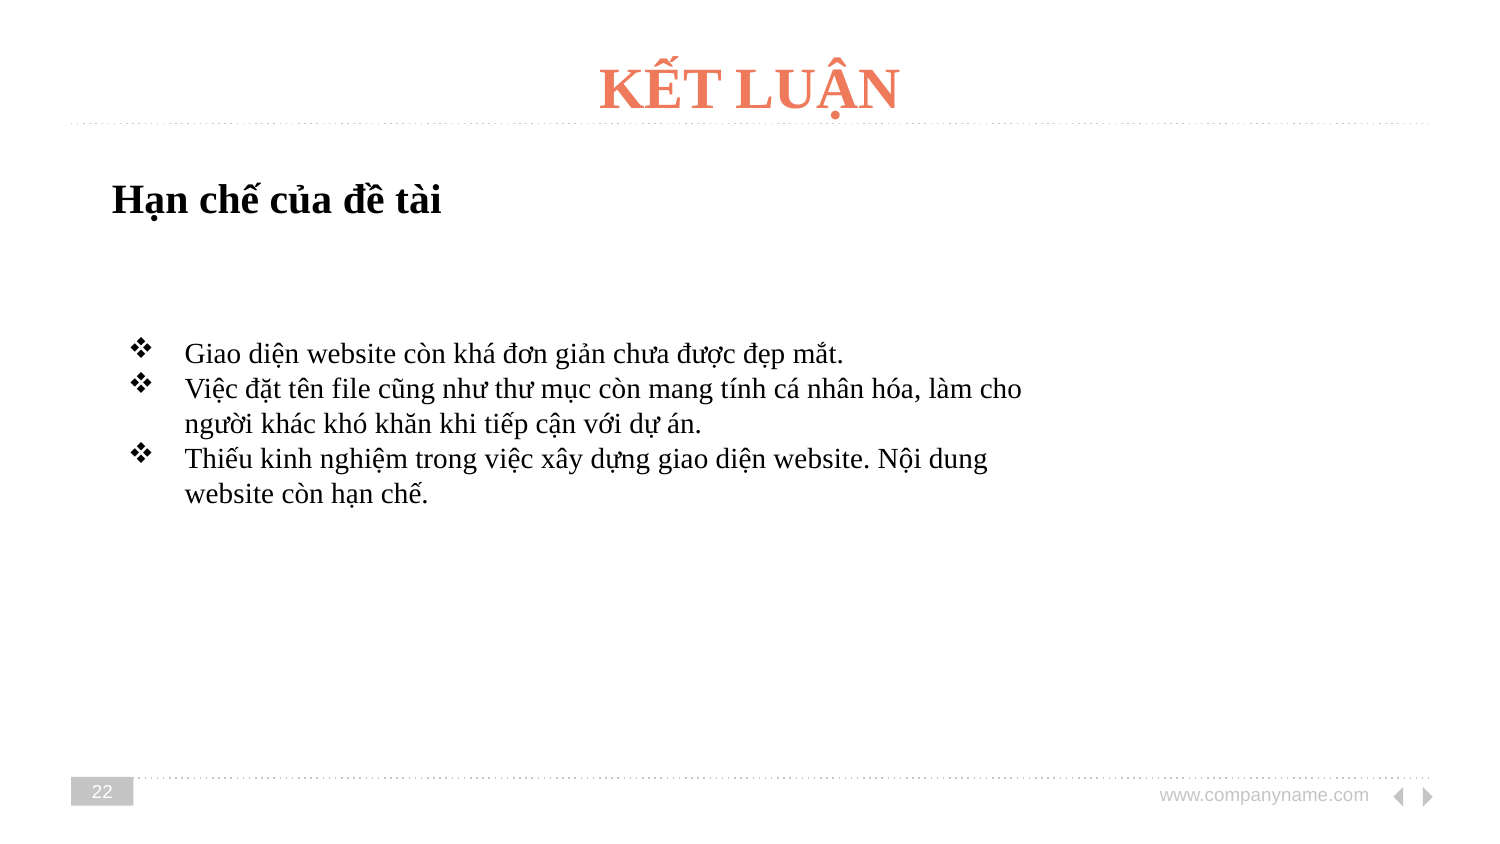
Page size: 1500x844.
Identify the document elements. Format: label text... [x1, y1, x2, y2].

title KẾT LUẬN [51, 35, 1449, 136]
slide_number 22 [71, 776, 134, 806]
text_box Giao diện website còn khá đơn giản chưa được đẹp mắt. Việc đặt tên file cũng như thư mục còn mang tính cá nhân hóa, làm cho người khác khó khăn khi tiếp cận với dự án. Thiếu kinh nghiệm trong việc xây dựng giao diện website. Nội dung website còn hạn chế. [113, 327, 1039, 552]
text_box Hạn chế của đề tài [97, 164, 641, 230]
